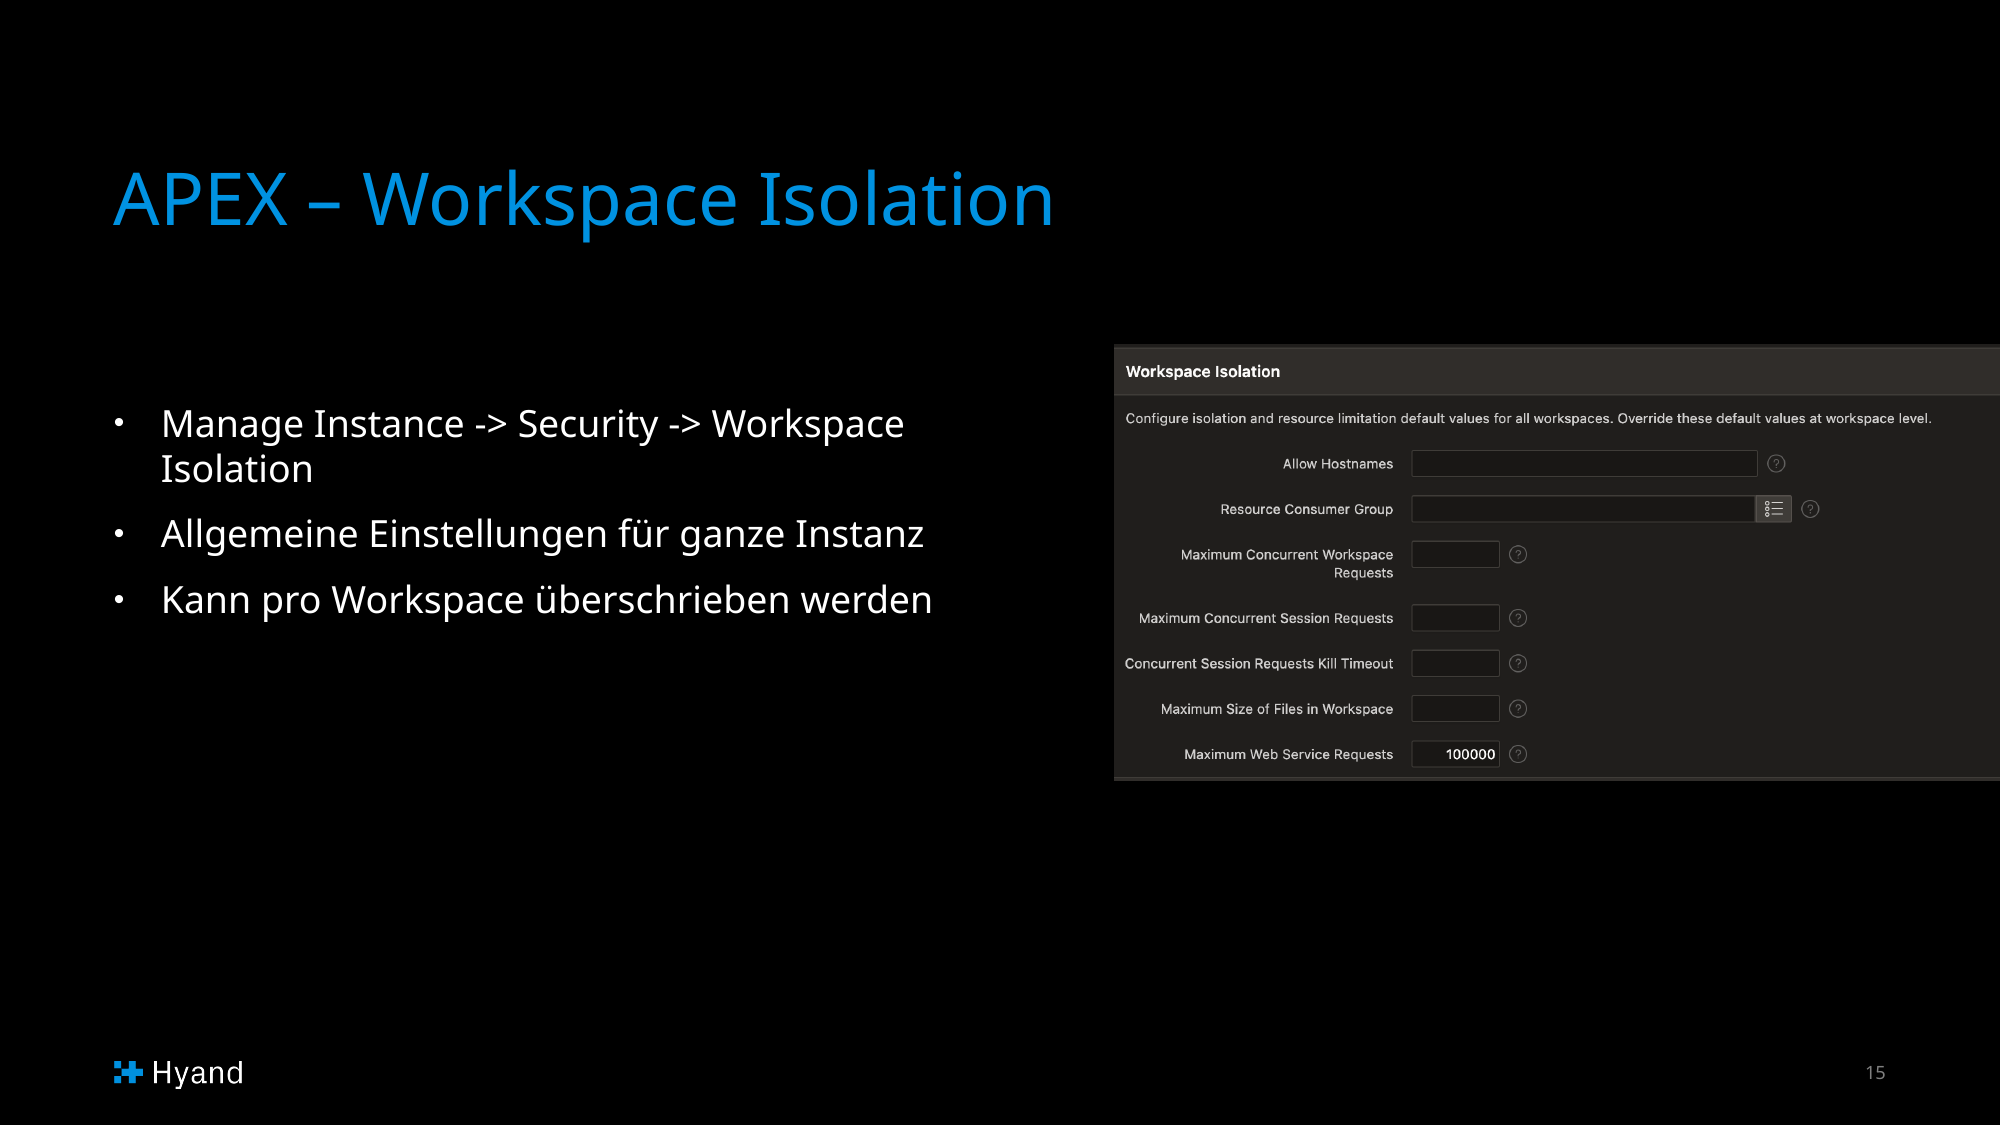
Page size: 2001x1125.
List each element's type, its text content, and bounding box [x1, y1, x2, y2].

list Manage Instance -> Security -> Workspace Isolation Allgemeine Einstellungen für ganze Instanz Kann pro Workspace überschrieben werden [113, 399, 1000, 1006]
picture [114, 1061, 242, 1089]
slide_number 15 [1781, 1061, 1886, 1087]
picture [1114, 344, 2000, 781]
title APEX – Workspace Isolation [114, 152, 1304, 329]
